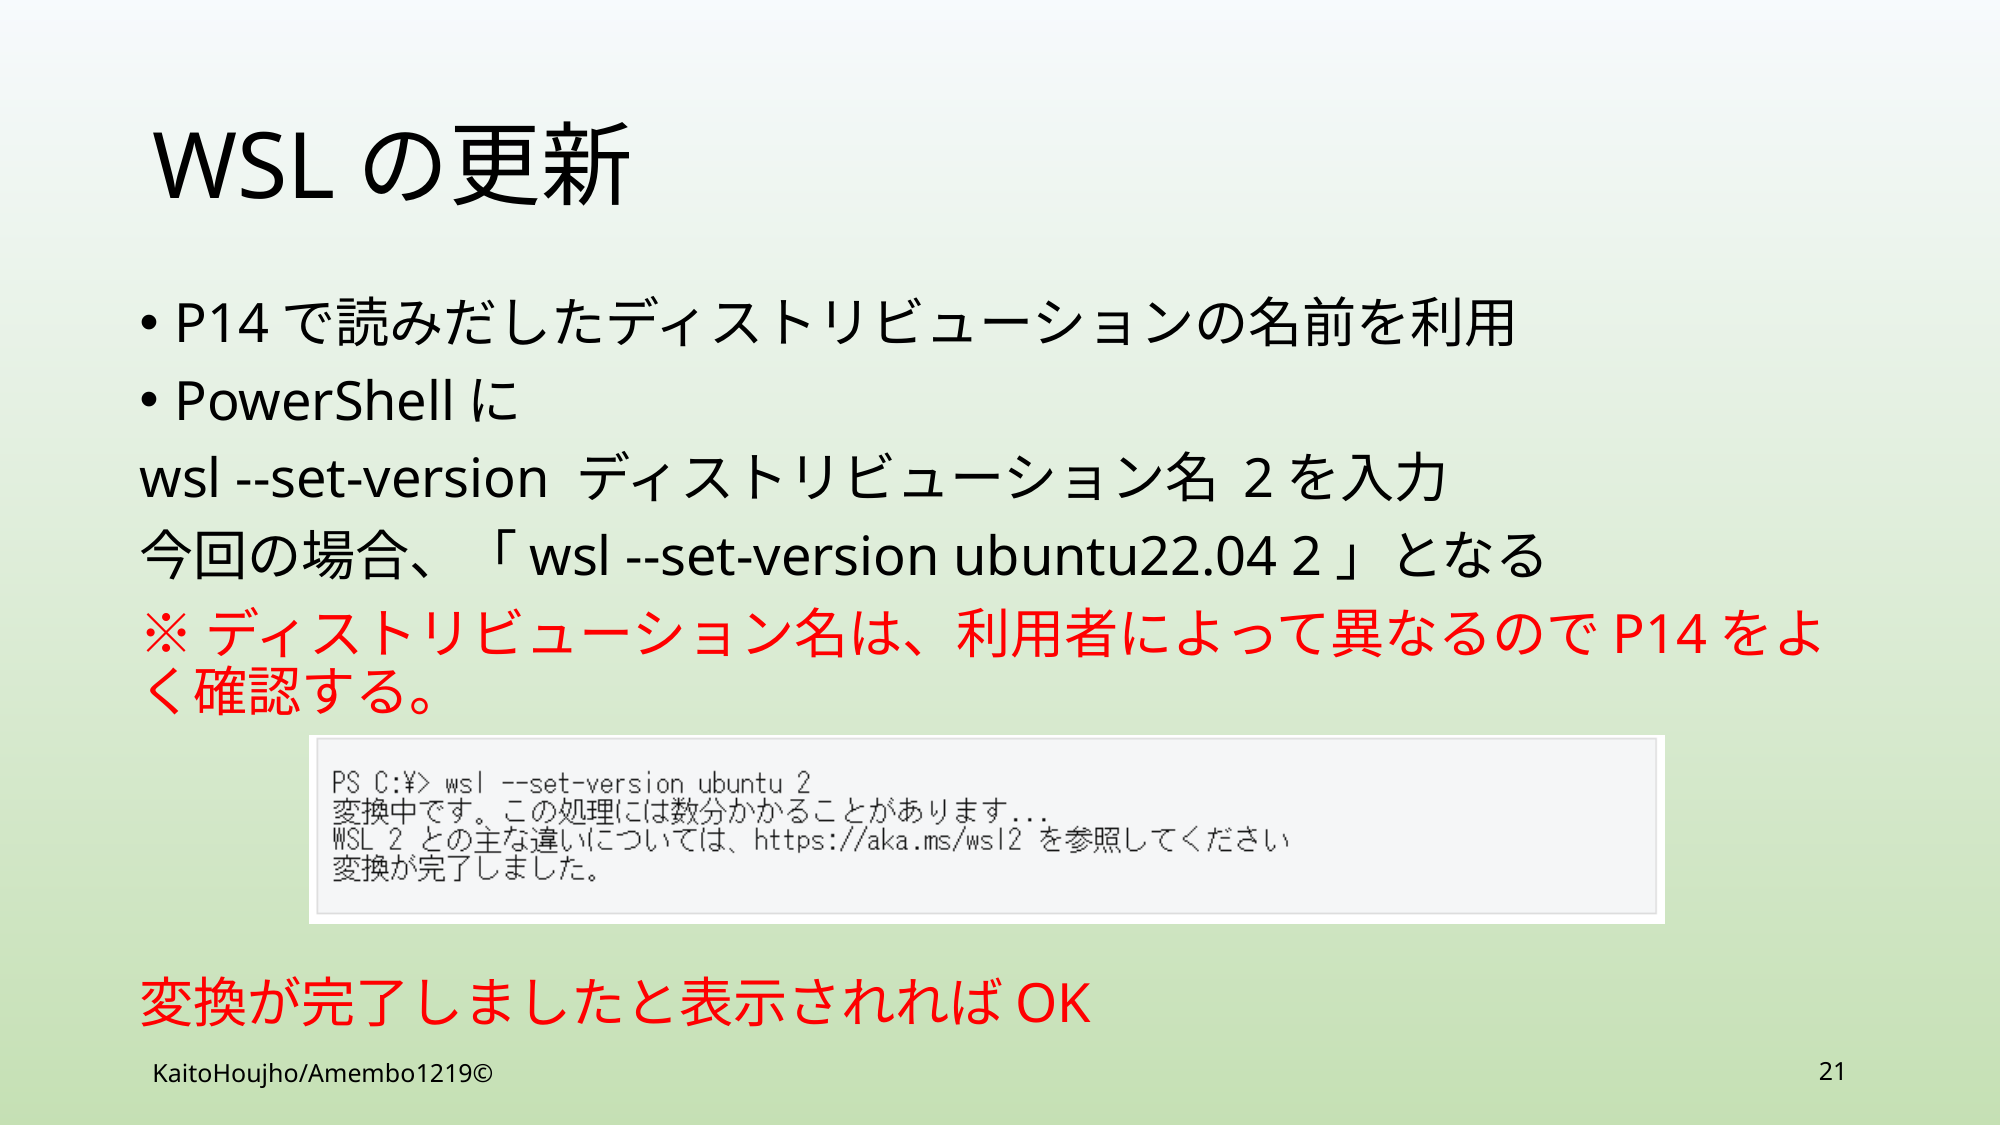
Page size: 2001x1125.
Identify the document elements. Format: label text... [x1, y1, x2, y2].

slide_number 21 [1412, 1042, 1863, 1103]
list P14で読みだしたディストリビューションの名前を利用 PowerShellに wsl --set-version ディストリビューション名 2を入力 今回の場合、「wsl --set-version ubuntu22.04 2」となる ※ディストリビューション名は、利用者によって異なるのでP14をよく確認する。 変換が完了しましたと表示されればOK [124, 288, 1850, 1043]
picture [309, 735, 1665, 924]
slide_number KaitoHoujho/Amembo1219© [137, 1042, 588, 1103]
title WSLの更新 [137, 59, 1863, 278]
